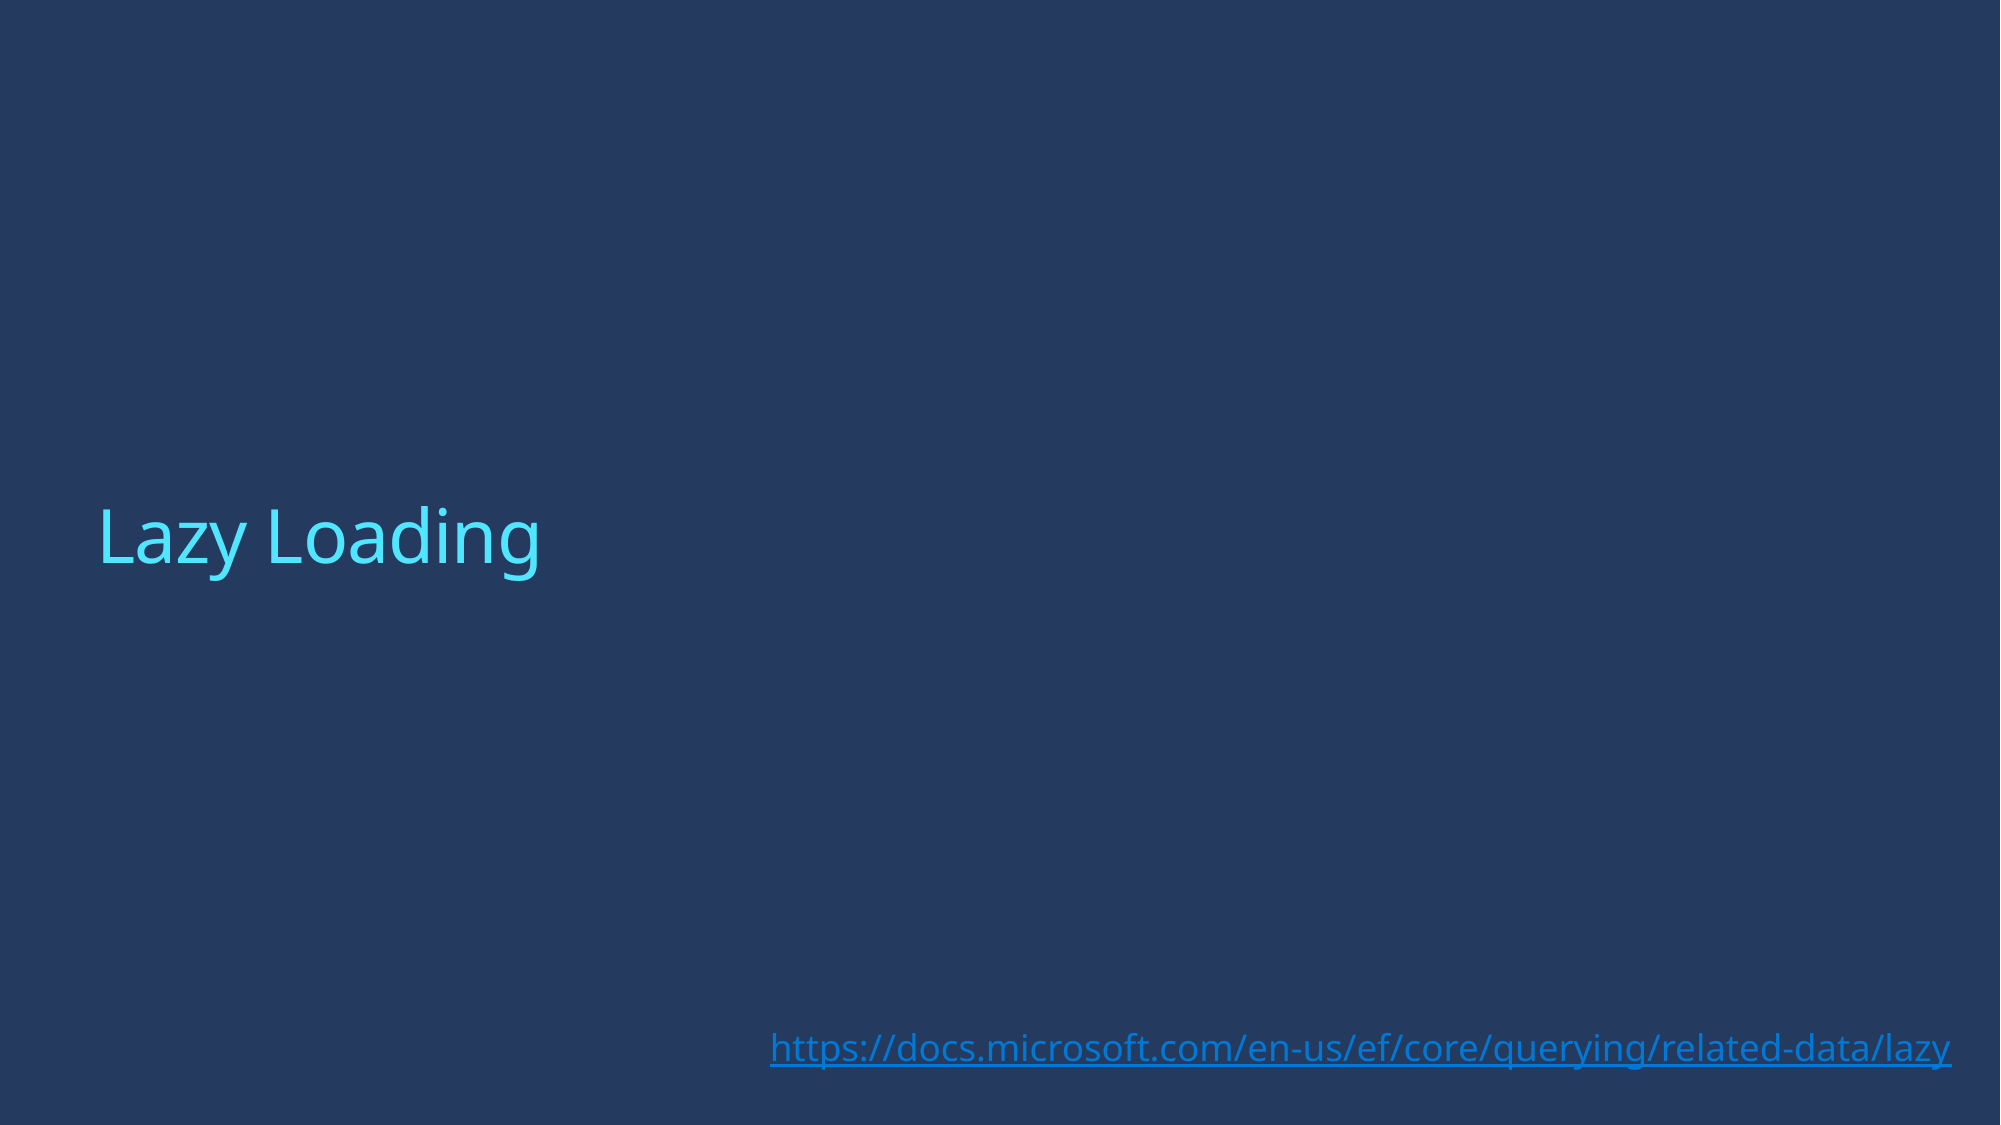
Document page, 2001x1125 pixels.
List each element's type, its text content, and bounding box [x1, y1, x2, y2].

text_box https://docs.microsoft.com/en-us/ef/core/querying/related-data/lazy [700, 1017, 1967, 1082]
title Lazy Loading [96, 498, 1596, 580]
